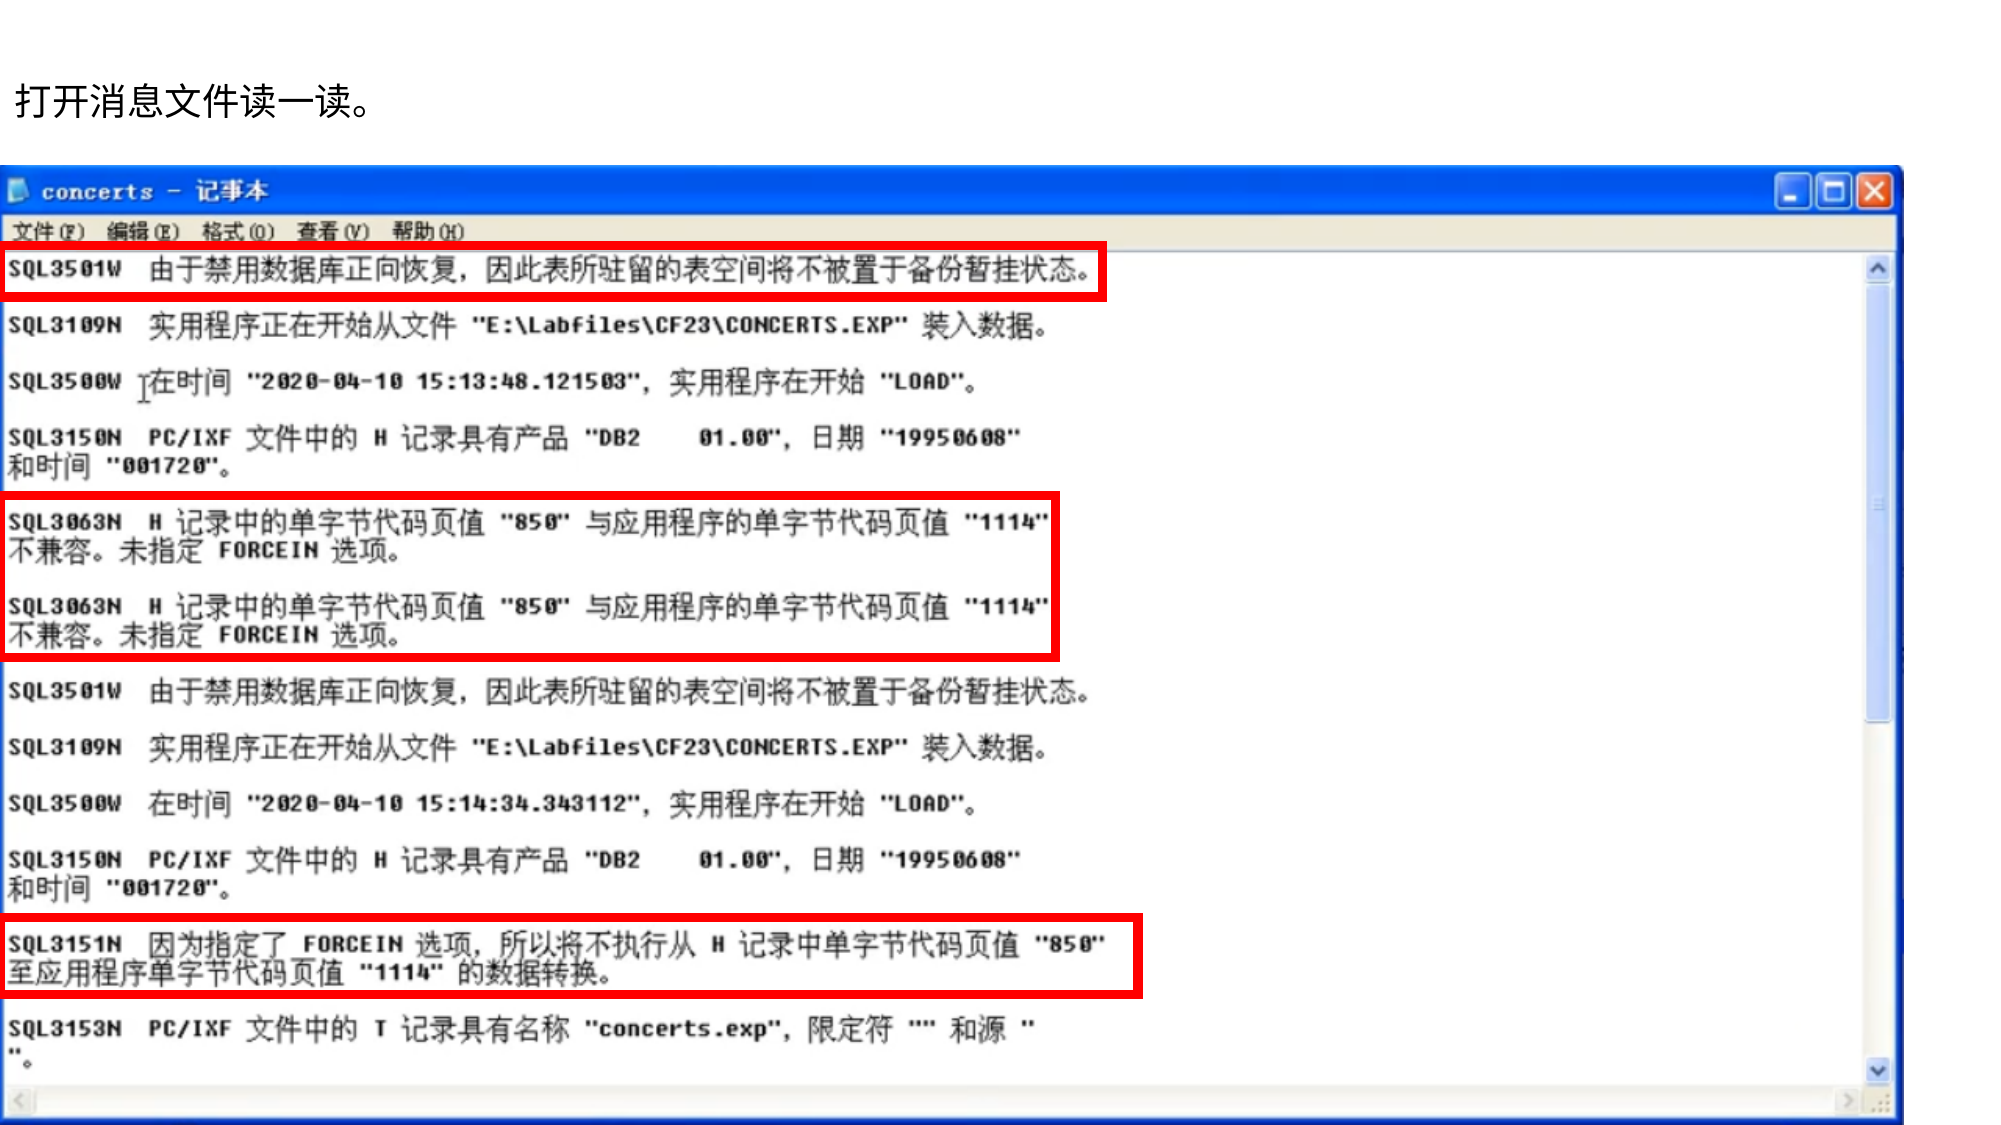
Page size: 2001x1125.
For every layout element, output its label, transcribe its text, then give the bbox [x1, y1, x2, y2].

text_box 打开消息文件读一读。 [0, 48, 1798, 131]
picture [0, 165, 1904, 1125]
